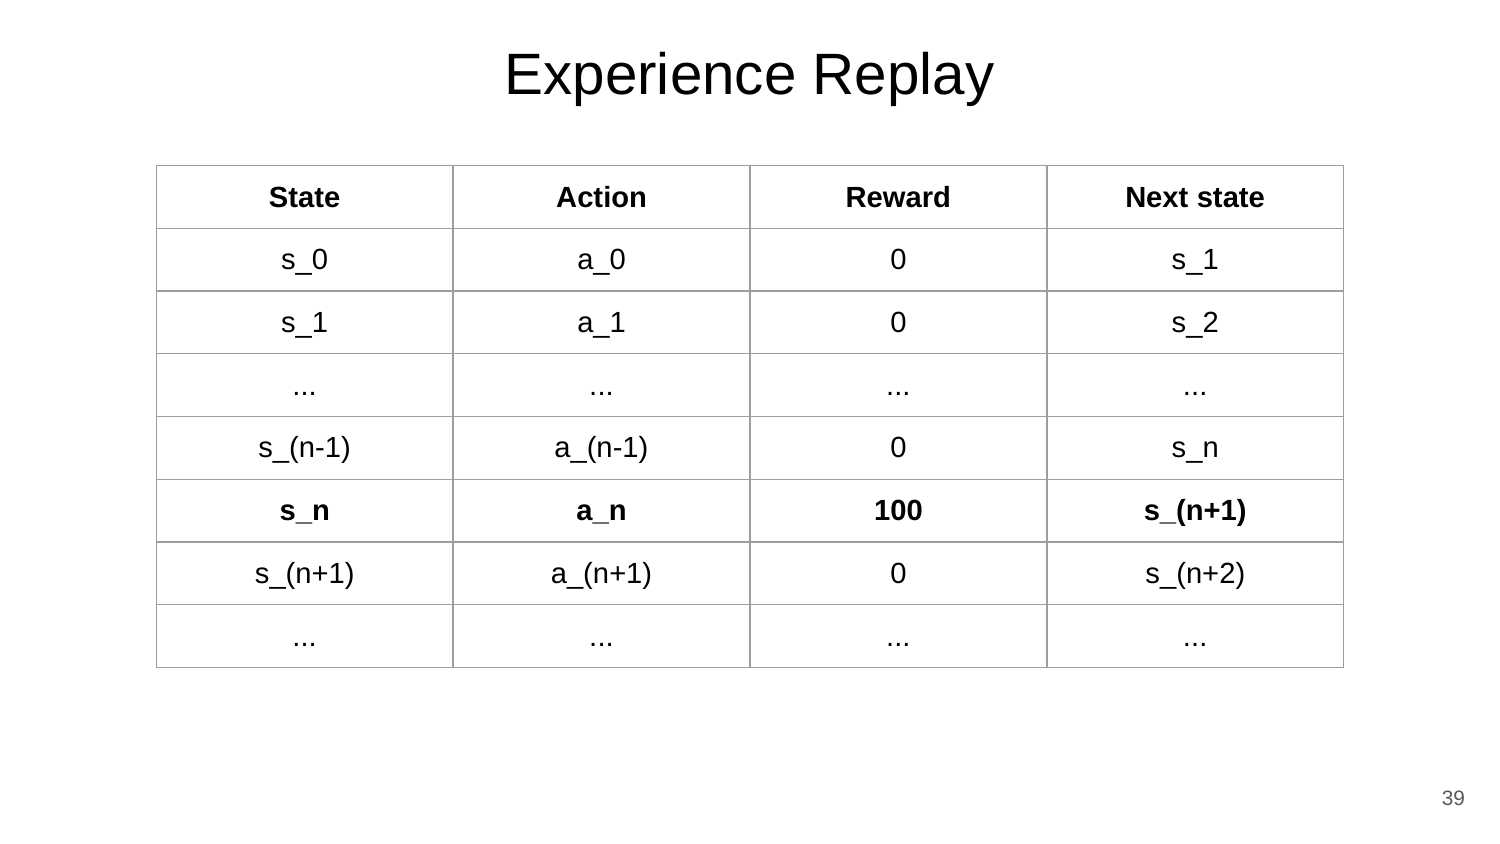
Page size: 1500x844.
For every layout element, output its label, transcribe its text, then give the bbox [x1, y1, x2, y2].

table_cell a_n [454, 480, 749, 541]
table_cell s_(n+1) [157, 543, 452, 604]
table_cell s_1 [157, 292, 452, 353]
table_cell ... [157, 605, 452, 667]
table_header Next state [1048, 166, 1343, 228]
table_cell ... [1048, 605, 1343, 667]
table_cell a_(n+1) [454, 543, 749, 604]
title Experience Replay [51, 21, 1449, 124]
table_cell s_2 [1048, 292, 1343, 353]
table_cell s_n [1048, 417, 1343, 479]
table_cell ... [1048, 354, 1343, 416]
table_cell 0 [751, 543, 1046, 604]
table_cell 100 [751, 480, 1046, 541]
table_cell s_1 [1048, 229, 1343, 290]
table_cell s_n [157, 480, 452, 541]
table_cell s_(n+2) [1048, 543, 1343, 604]
table_cell s_(n-1) [157, 417, 452, 479]
table_cell 0 [751, 292, 1046, 353]
table_cell ... [751, 354, 1046, 416]
table_cell s_0 [157, 229, 452, 290]
table_cell 0 [751, 417, 1046, 479]
table_cell ... [157, 354, 452, 416]
table_cell 0 [751, 229, 1046, 290]
table_cell a_1 [454, 292, 749, 353]
table_cell ... [751, 605, 1046, 667]
table_cell ... [454, 354, 749, 416]
table_cell ... [454, 605, 749, 667]
table_cell s_(n+1) [1048, 480, 1343, 541]
table_cell a_0 [454, 229, 749, 290]
slide_number ‹#› [1389, 764, 1480, 830]
table_header State [157, 166, 452, 228]
table_cell a_(n-1) [454, 417, 749, 479]
table_header Reward [751, 166, 1046, 228]
table_header Action [454, 166, 749, 228]
